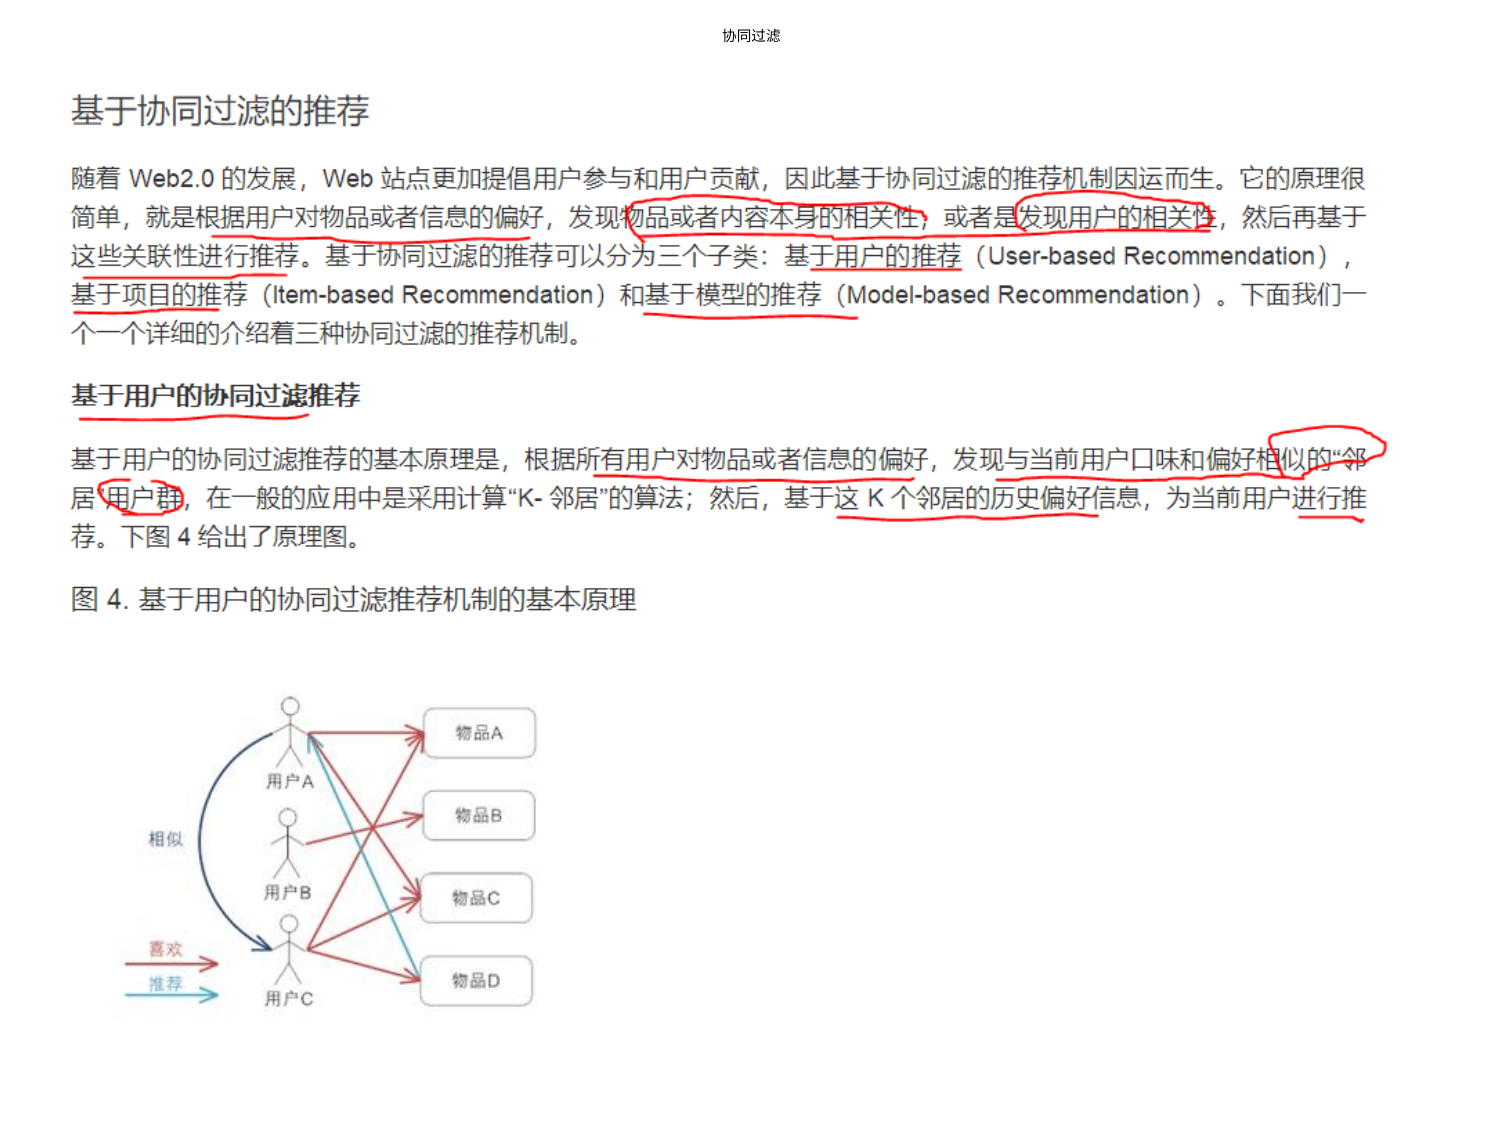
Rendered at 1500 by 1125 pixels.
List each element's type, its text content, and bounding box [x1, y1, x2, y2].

picture [111, 692, 561, 1021]
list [52, 77, 1404, 634]
title 协同过滤 [76, 19, 1427, 53]
